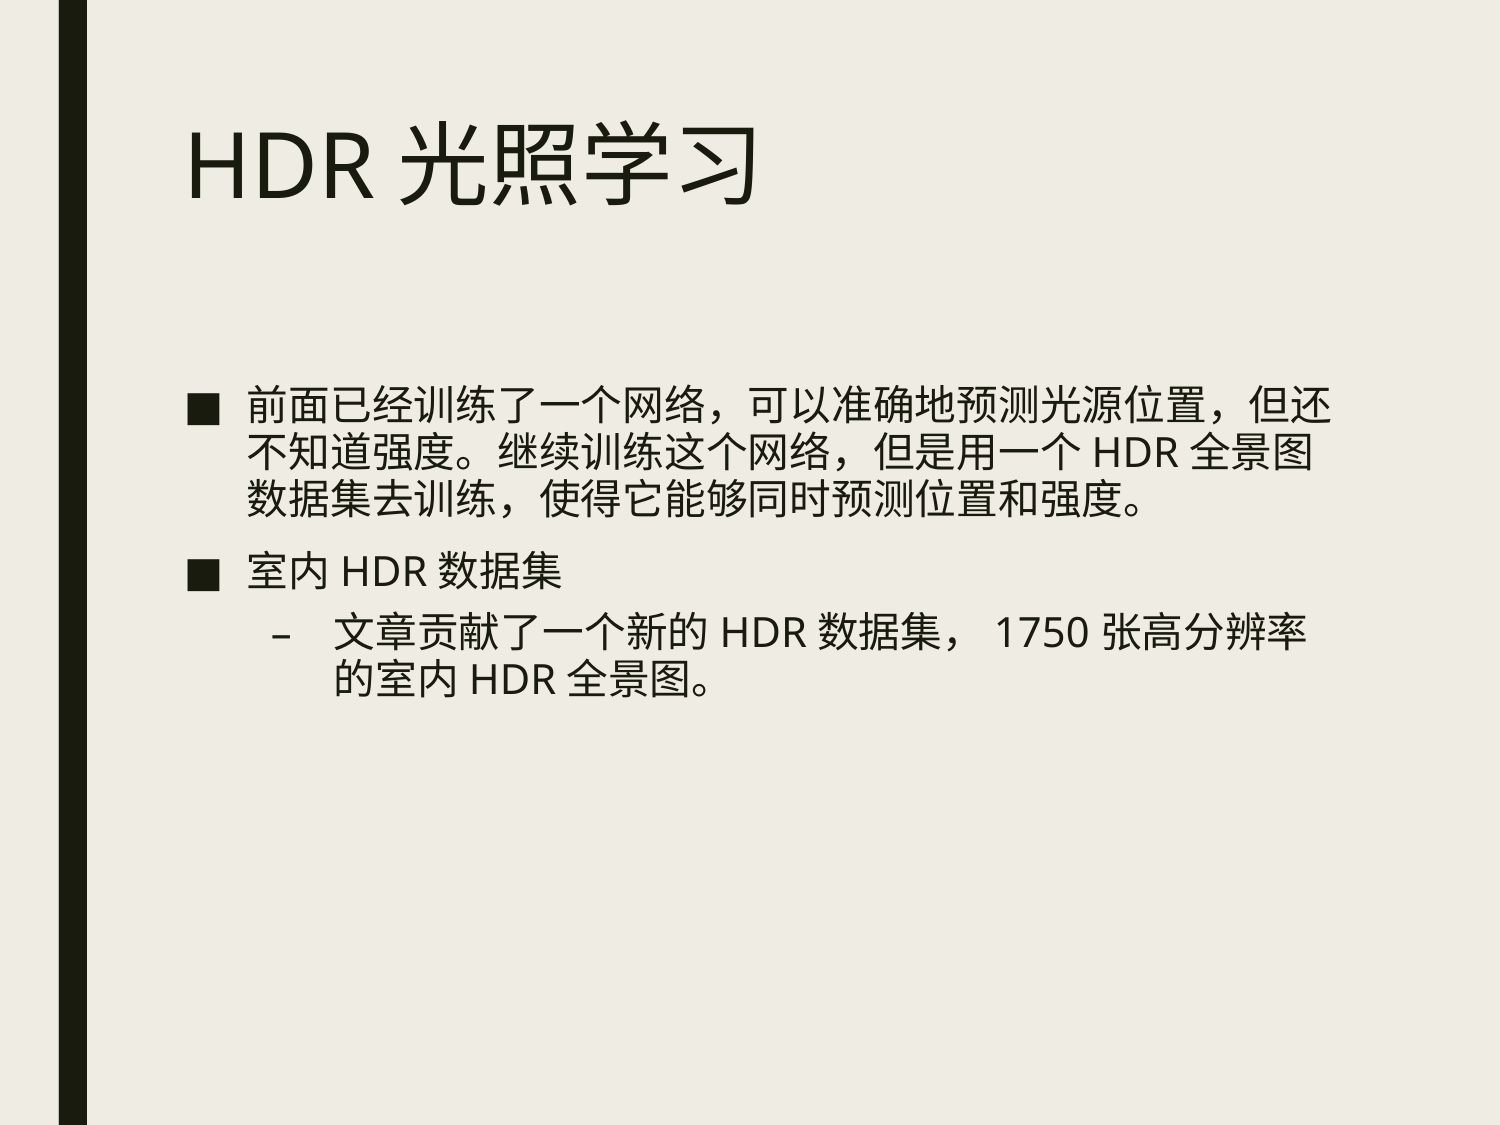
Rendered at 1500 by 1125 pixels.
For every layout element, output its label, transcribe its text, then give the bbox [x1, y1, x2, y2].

list 前面已经训练了一个网络，可以准确地预测光源位置，但还不知道强度。继续训练这个网络，但是用一个HDR全景图数据集去训练，使得它能够同时预测位置和强度。 室内HDR数据集 文章贡献了一个新的HDR数据集，1750张高分辨率的室内HDR全景图。 [168, 375, 1351, 963]
title HDR光照学习 [168, 112, 1351, 357]
